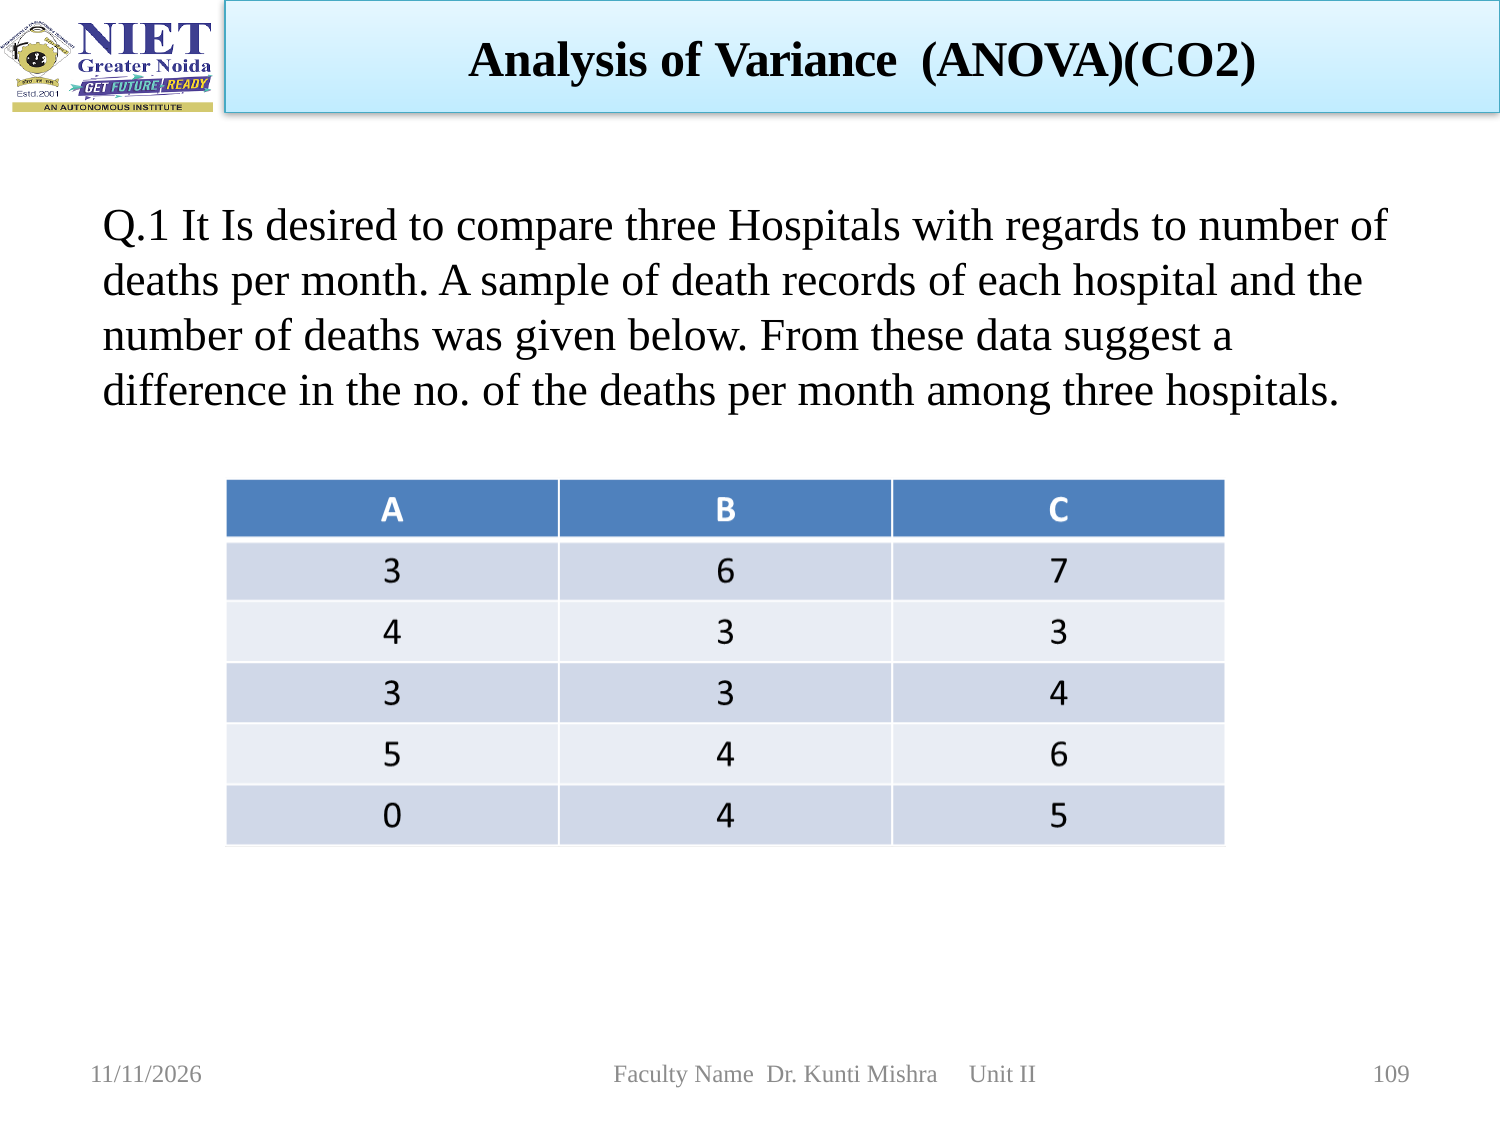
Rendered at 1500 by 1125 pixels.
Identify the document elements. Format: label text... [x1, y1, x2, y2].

picture [0, 21, 213, 112]
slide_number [75, 1042, 412, 1103]
text_box Analysis of Variance (ANOVA)(CO2) [224, 0, 1500, 113]
slide_number 109 [1074, 1042, 1425, 1103]
footer Faculty Name Dr. Kunti Mishra Unit II [412, 1042, 1074, 1103]
list Q.1 It Is desired to compare three Hospitals with regards to number of deaths per month. A sample of death records of each hospital and the number of deaths was given below. From these data suggest a difference in the no. of the deaths per month among three hospitals. [87, 187, 1438, 930]
picture [224, 474, 1227, 861]
